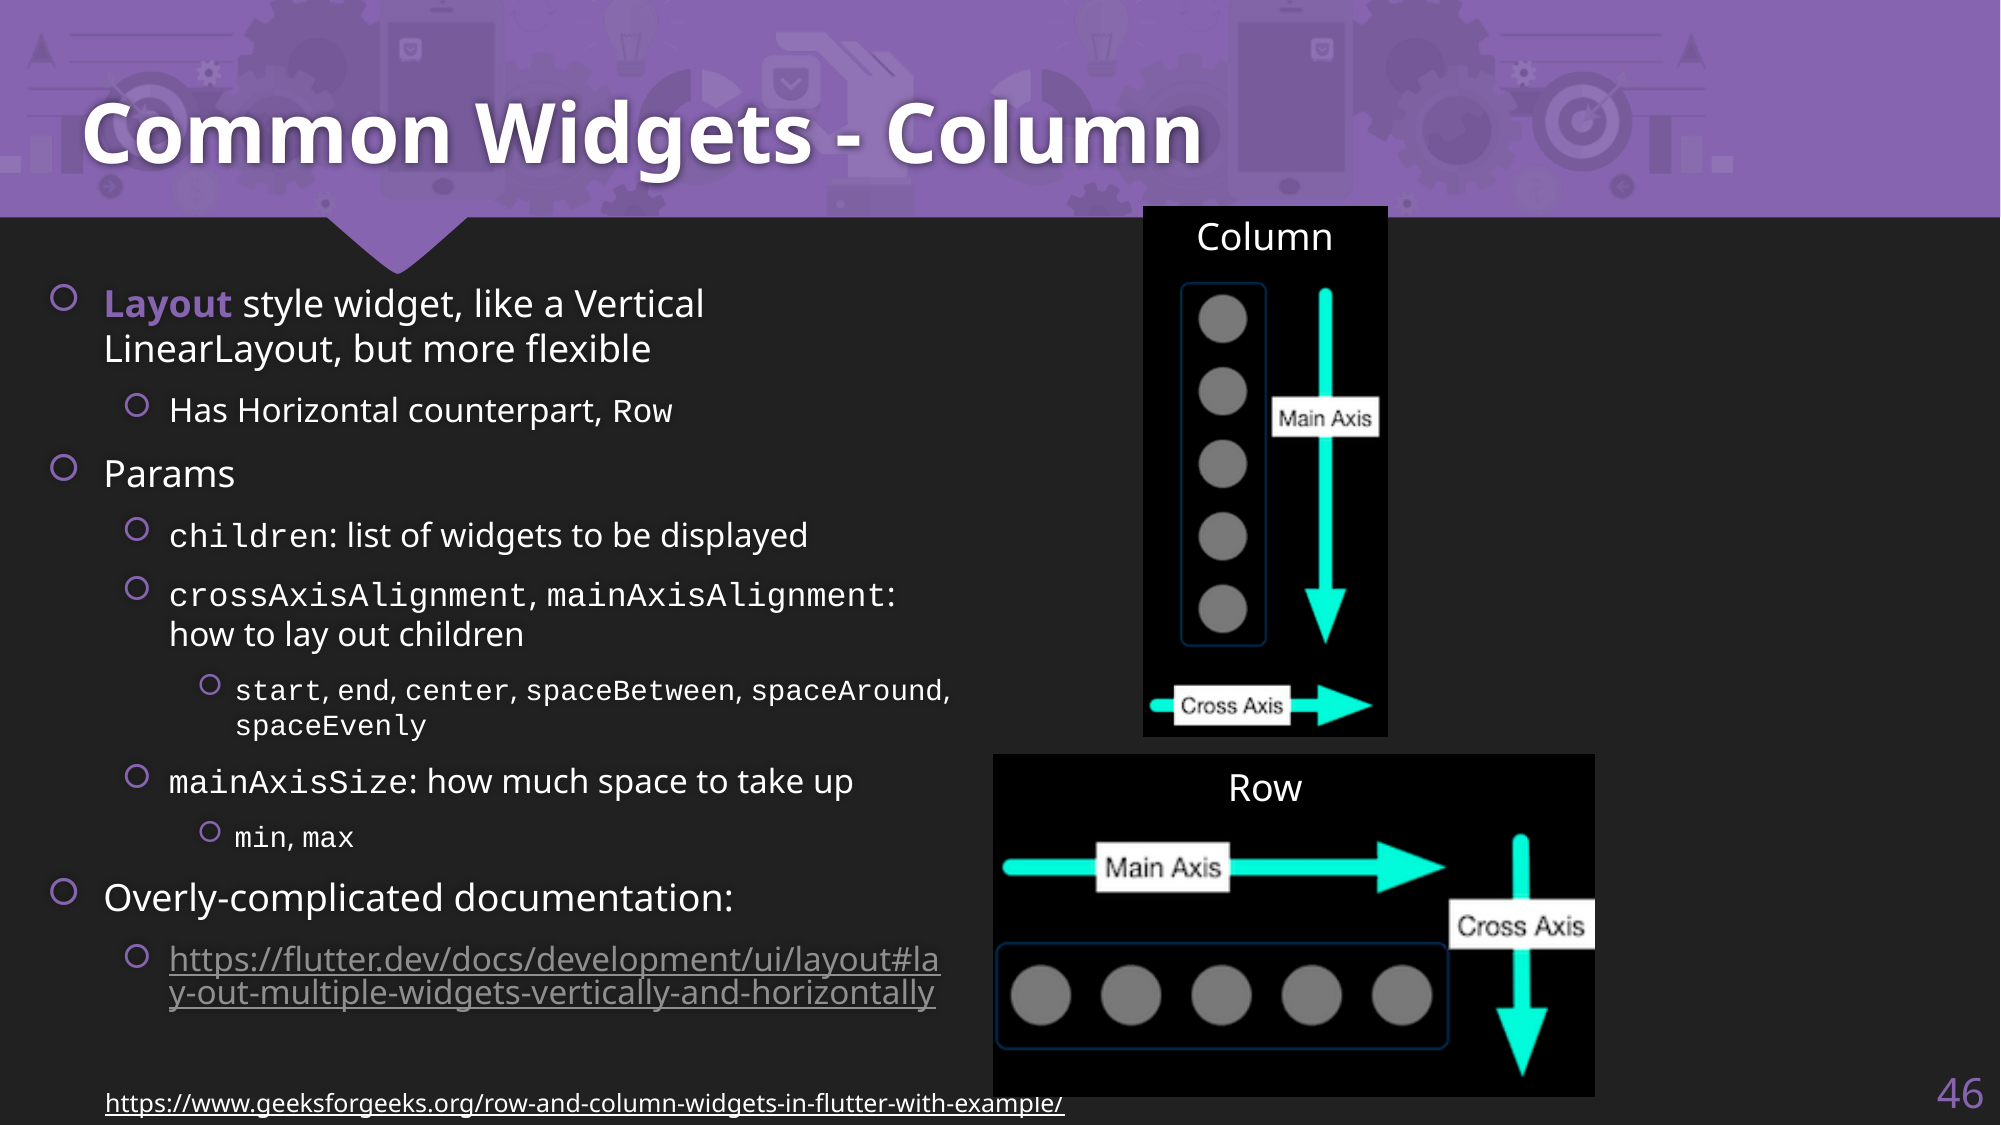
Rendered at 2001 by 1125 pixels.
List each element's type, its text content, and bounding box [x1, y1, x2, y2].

text_box https://www.geeksforgeeks.org/row-and-column-widgets-in-flutter-with-example/ [90, 1079, 1092, 1125]
title Common Widgets - Column [65, 28, 1704, 188]
list Layout style widget, like a Vertical LinearLayout, but more flexible Has Horizontal counterpart, Row Params children: list of widgets to be displayed crossAxisAlignment, mainAxisAlignment: how to lay out children start, end, center, spaceBetween, spaceAround, spaceEvenly mainAxisSize: how much space to take up min, max Overly-complicated documentation: https://flutter.dev/docs/development/ui/layout#lay-out-multiple-widgets-vertically-and-horizontally [32, 273, 969, 1041]
picture [1142, 205, 1389, 738]
picture [992, 754, 1595, 1098]
slide_number 46 [1825, 1065, 2000, 1125]
